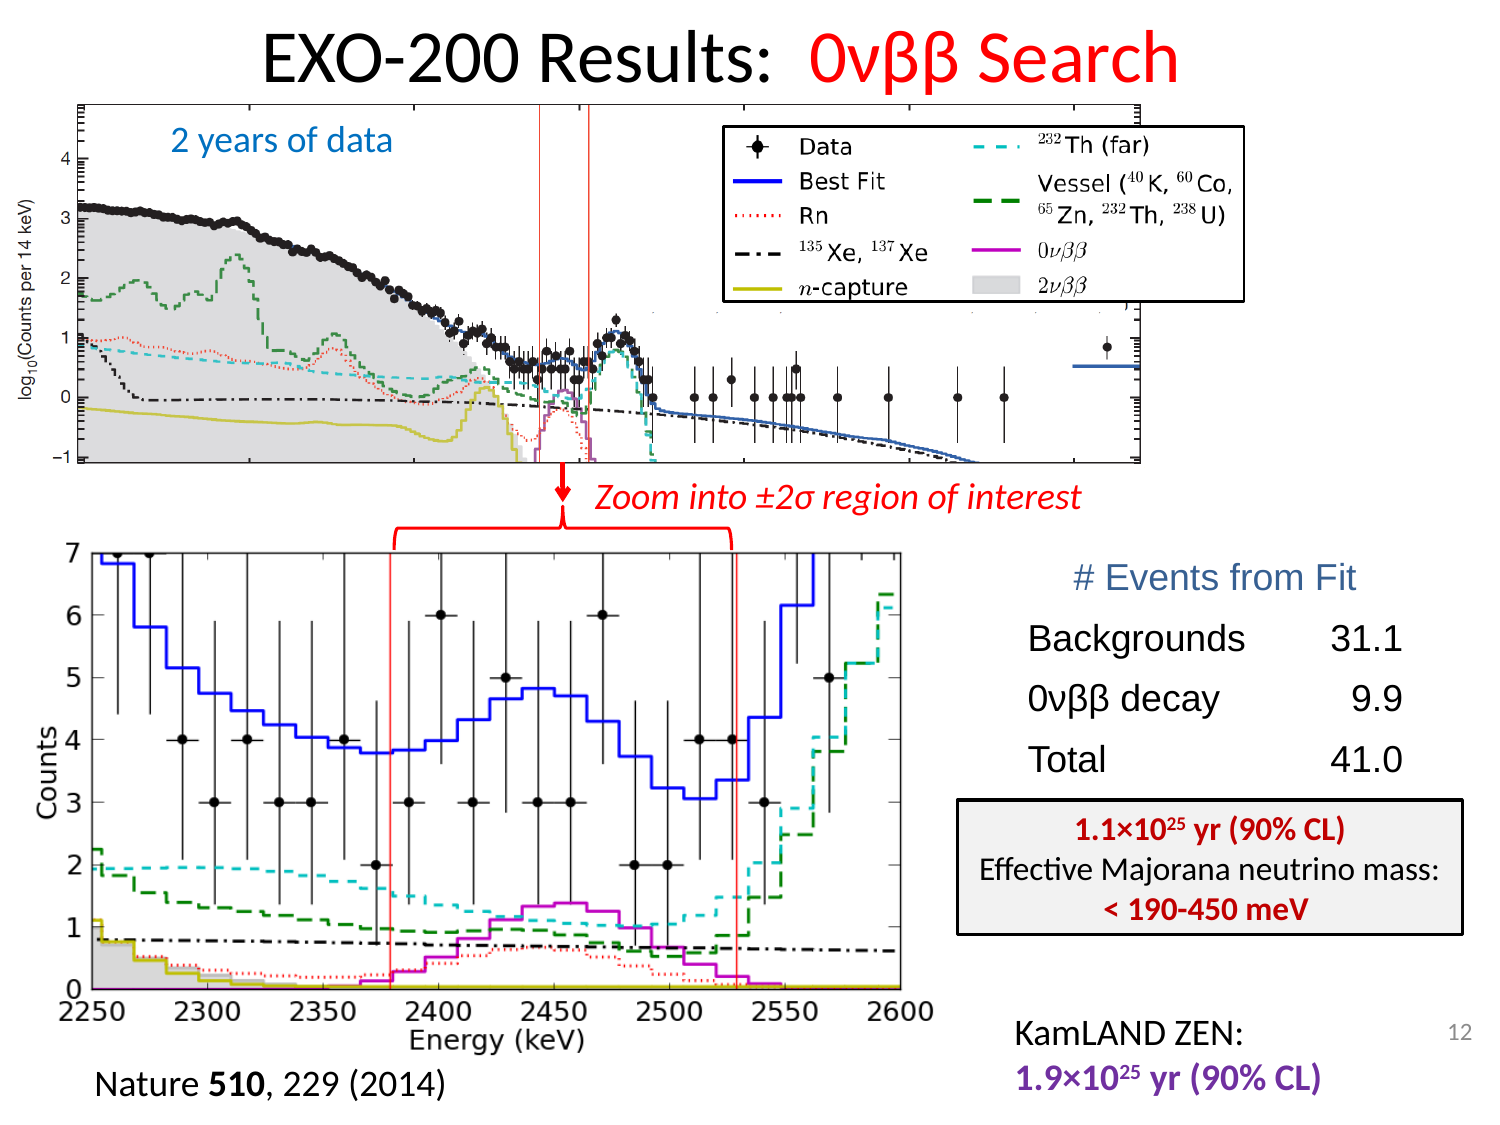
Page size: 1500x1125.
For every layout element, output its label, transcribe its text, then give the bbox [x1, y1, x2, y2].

text_box [560, 507, 565, 523]
text_box EXO-200 Results: 0νββ Search [246, 0, 1197, 88]
picture [18, 524, 955, 1076]
table_cell Total [1013, 731, 1293, 791]
table_cell 0νββ decay [1013, 670, 1293, 731]
text_box Zoom into ±2σ region of interest [580, 477, 1098, 525]
table_cell 9.9 [1293, 670, 1418, 731]
slide_number 12 [1137, 999, 1488, 1060]
text_box Nature 510, 229 (2014) [79, 1084, 462, 1112]
table_cell 41.0 [1293, 731, 1418, 791]
picture [1, 89, 1243, 469]
table_cell 31.1 [1293, 610, 1418, 670]
table_cell Backgrounds [1013, 610, 1293, 670]
table_header # Events from Fit [1013, 549, 1418, 610]
